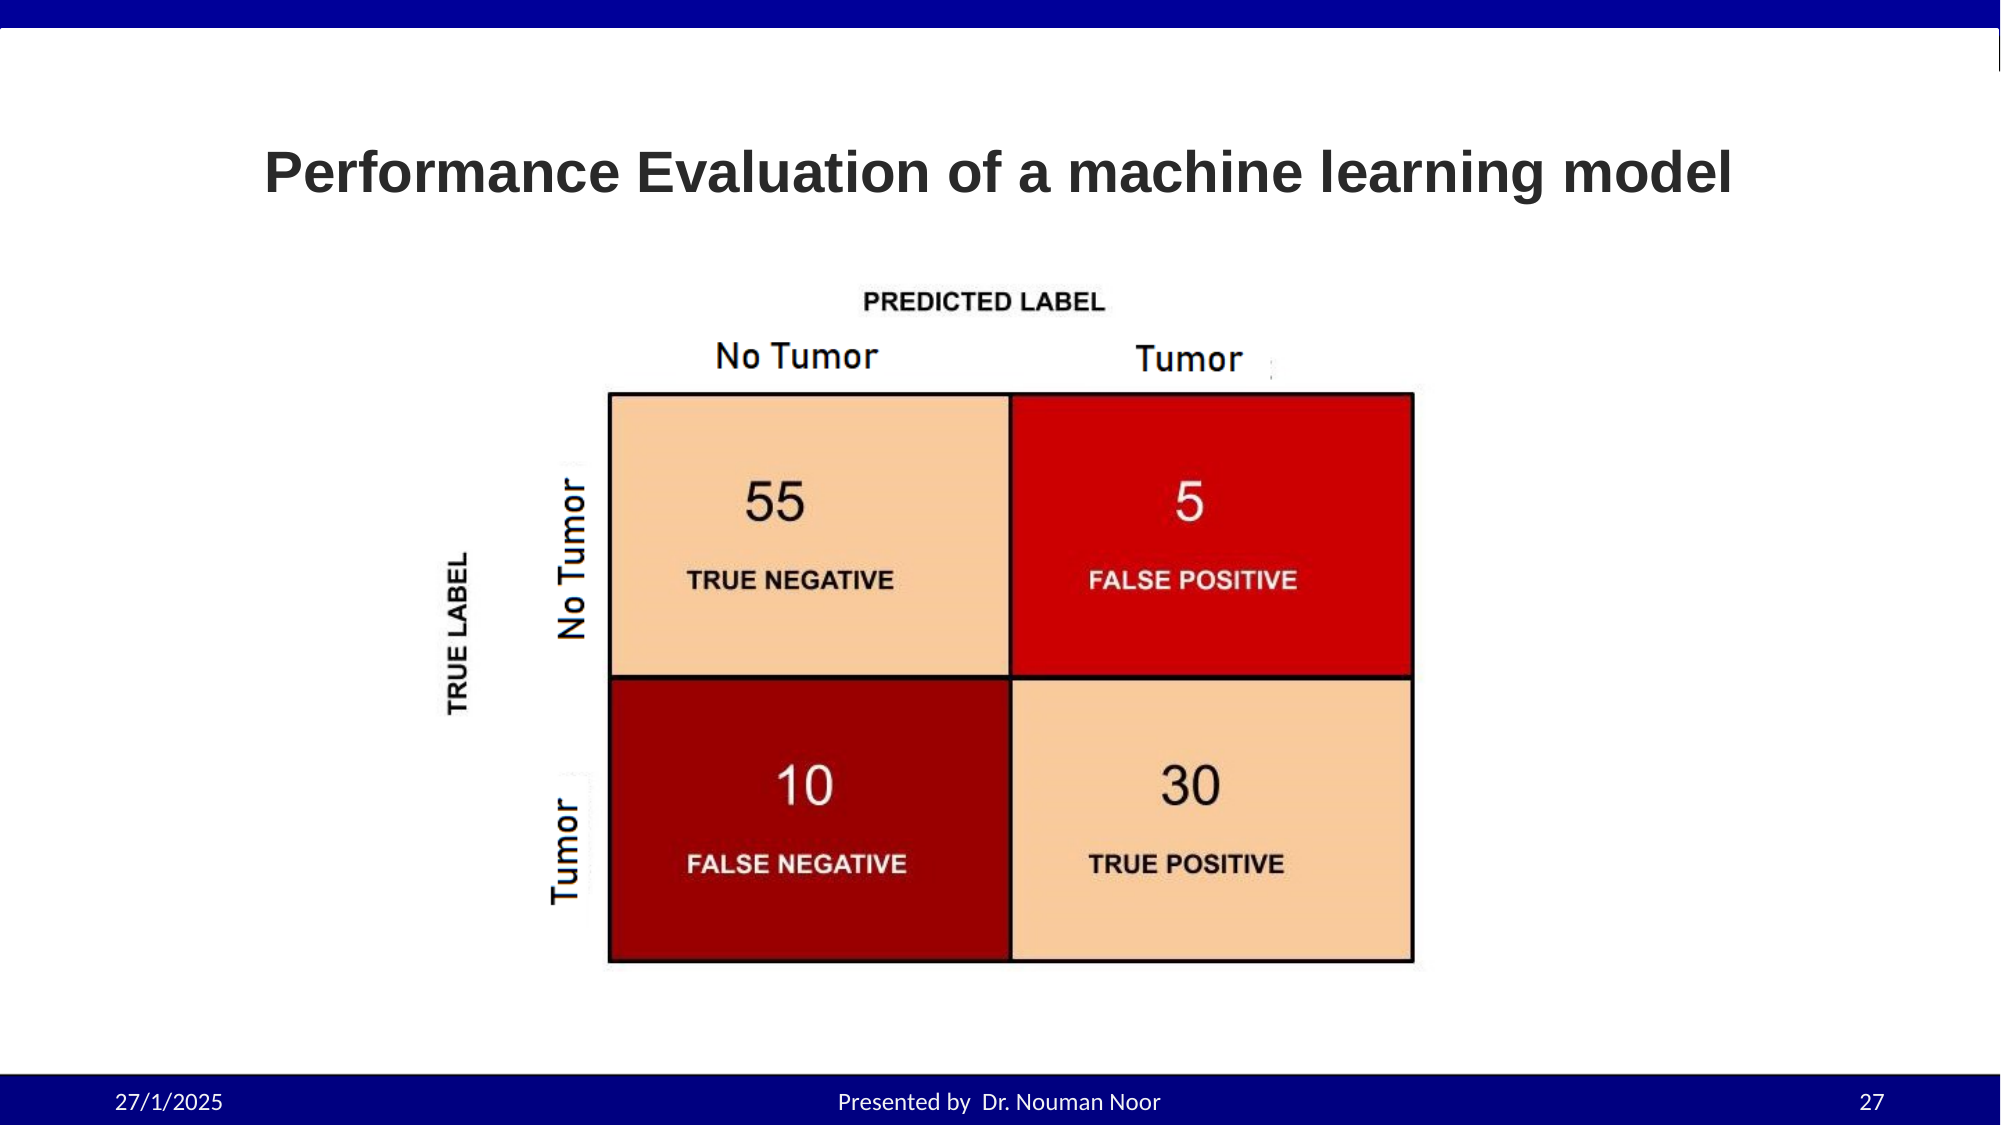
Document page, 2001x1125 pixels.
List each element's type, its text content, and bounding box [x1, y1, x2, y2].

slide_number 27 [1433, 1062, 1900, 1125]
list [424, 262, 1462, 1006]
title Performance Evaluation of a machine learning model [99, 99, 1900, 238]
picture [0, 0, 2001, 1125]
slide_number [99, 1062, 567, 1125]
footer Presented by Dr. Nouman Noor [683, 1062, 1317, 1125]
